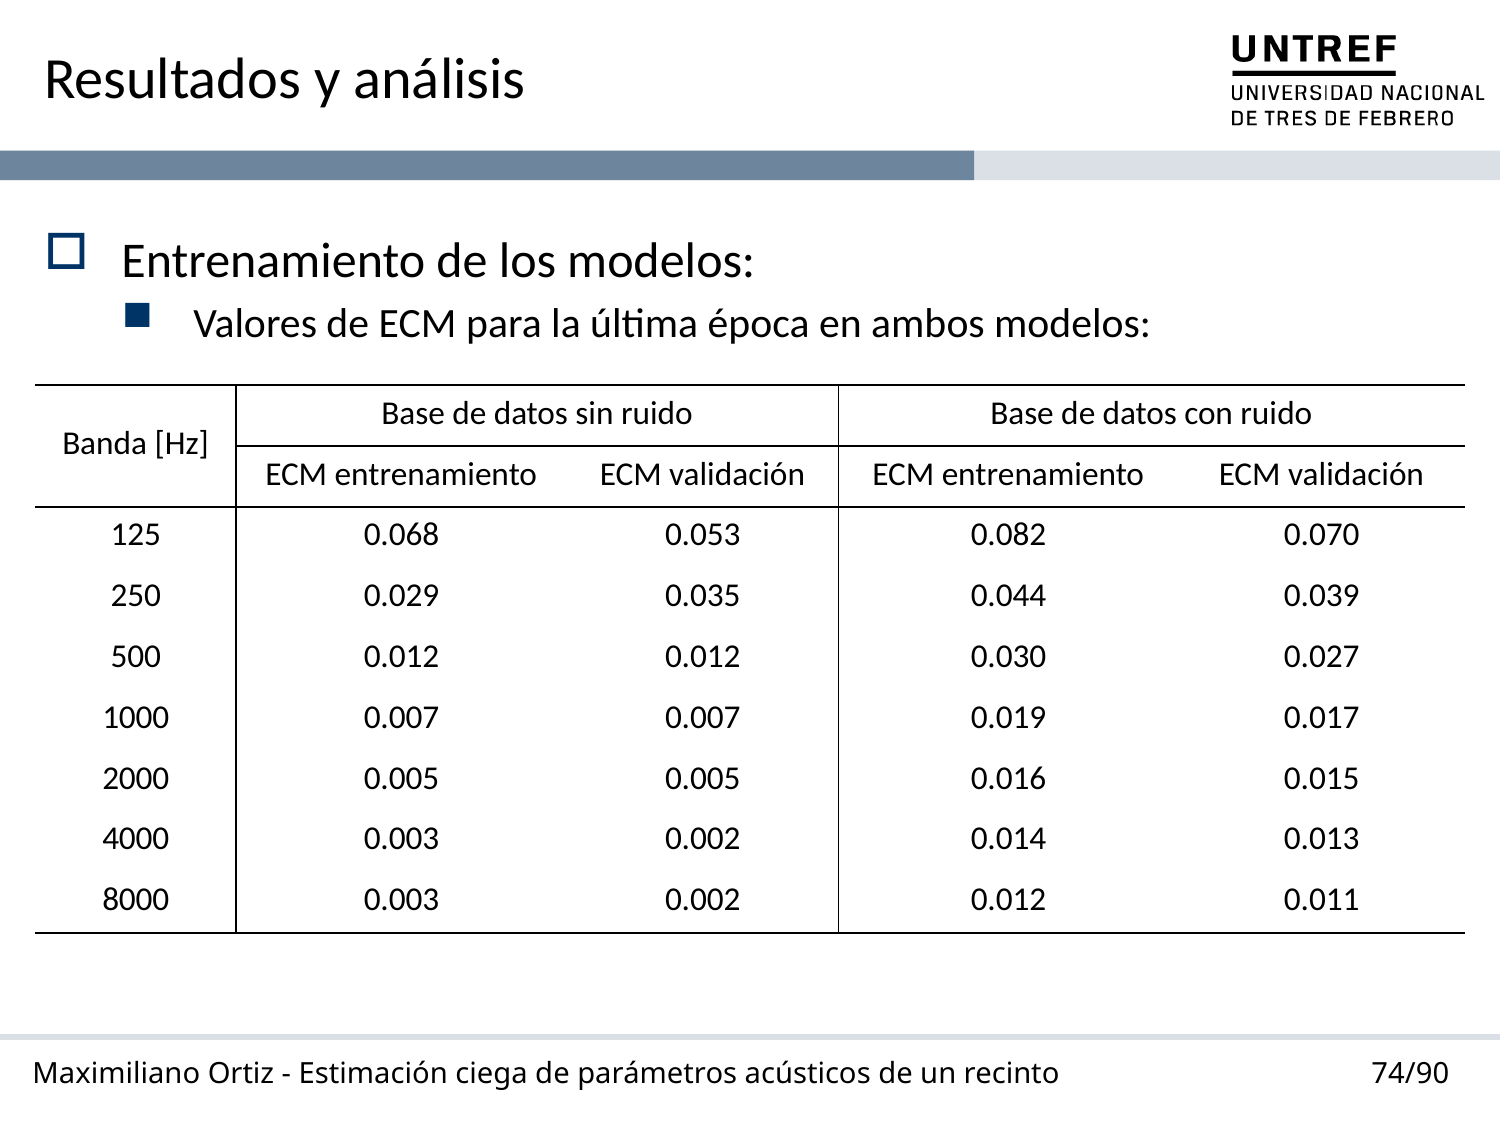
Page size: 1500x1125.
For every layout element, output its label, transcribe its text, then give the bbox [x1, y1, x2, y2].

table_cell 0.082 [839, 508, 1179, 568]
table_cell 0.003 [237, 811, 567, 872]
table_cell ECM validación [567, 447, 838, 506]
title Resultados y análisis [29, 14, 1211, 136]
table_cell 0.002 [567, 811, 838, 872]
table_cell 0.039 [1179, 568, 1465, 629]
table_cell 0.053 [567, 508, 838, 568]
table_cell 0.013 [1179, 811, 1465, 872]
table_cell 1000 [35, 689, 235, 750]
picture [1224, 31, 1495, 132]
table_cell 0.005 [237, 750, 567, 811]
table_cell 0.002 [567, 872, 838, 932]
table_cell 0.015 [1179, 750, 1465, 811]
table_cell 0.044 [839, 568, 1179, 629]
table_cell 0.014 [839, 811, 1179, 872]
table_cell 0.011 [1179, 872, 1465, 932]
table_cell 0.003 [237, 872, 567, 932]
table_cell 0.005 [567, 750, 838, 811]
table_cell 500 [35, 629, 235, 689]
table_cell 0.007 [567, 689, 838, 750]
table_cell 0.027 [1179, 629, 1465, 689]
table_header Base de datos con ruido [839, 386, 1465, 445]
table_header Banda [Hz] [35, 386, 235, 506]
table_cell 0.012 [567, 629, 838, 689]
table_cell 0.017 [1179, 689, 1465, 750]
table_cell 8000 [35, 872, 235, 932]
table_cell 0.068 [237, 508, 567, 568]
table_cell 0.016 [839, 750, 1179, 811]
table_cell ECM validación [1179, 447, 1465, 506]
text_box 74/90 [1187, 1046, 1465, 1111]
text_box Maximiliano Ortiz - Estimación ciega de parámetros acústicos de un recinto [17, 1046, 1187, 1111]
table_cell 0.029 [237, 568, 567, 629]
table_cell 0.012 [237, 629, 567, 689]
table_header Base de datos sin ruido [237, 386, 838, 445]
table_cell 250 [35, 568, 235, 629]
table_cell ECM entrenamiento [839, 447, 1179, 506]
table_cell 0.007 [237, 689, 567, 750]
table_cell 0.019 [839, 689, 1179, 750]
table_cell 0.012 [839, 872, 1179, 932]
table_cell 125 [35, 508, 235, 568]
table_cell 2000 [35, 750, 235, 811]
table_cell ECM entrenamiento [237, 447, 567, 506]
table_cell 4000 [35, 811, 235, 872]
table_cell 0.070 [1179, 508, 1465, 568]
table_cell 0.030 [839, 629, 1179, 689]
table_cell 0.035 [567, 568, 838, 629]
list Entrenamiento de los modelos: Valores de ECM para la última época en ambos modelos: [29, 219, 1459, 1005]
